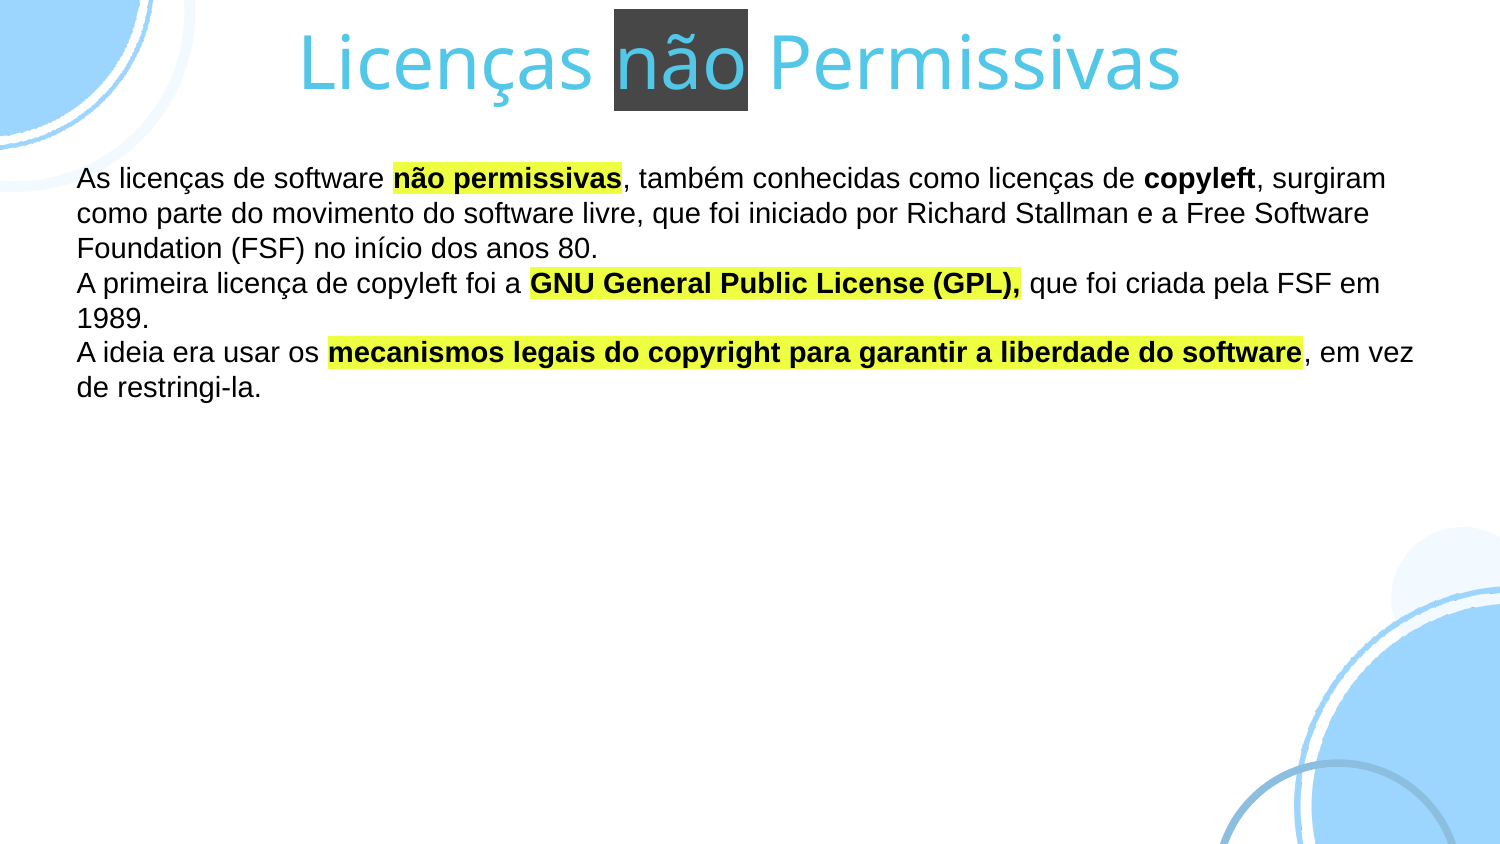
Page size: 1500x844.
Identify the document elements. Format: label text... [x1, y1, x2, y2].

text_box As licenças de software não permissivas, também conhecidas como licenças de copyleft, surgiram como parte do movimento do software livre, que foi iniciado por Richard Stallman e a Free Software Foundation (FSF) no início dos anos 80. A primeira licença de copyleft foi a GNU General Public License (GPL), que foi criada pela FSF em 1989. A ideia era usar os mecanismos legais do copyright para garantir a liberdade do software, em vez de restringi-la. [61, 144, 1439, 419]
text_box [1213, 526, 1500, 844]
text_box Licenças não Permissivas [200, 0, 1297, 144]
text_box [0, 0, 196, 193]
